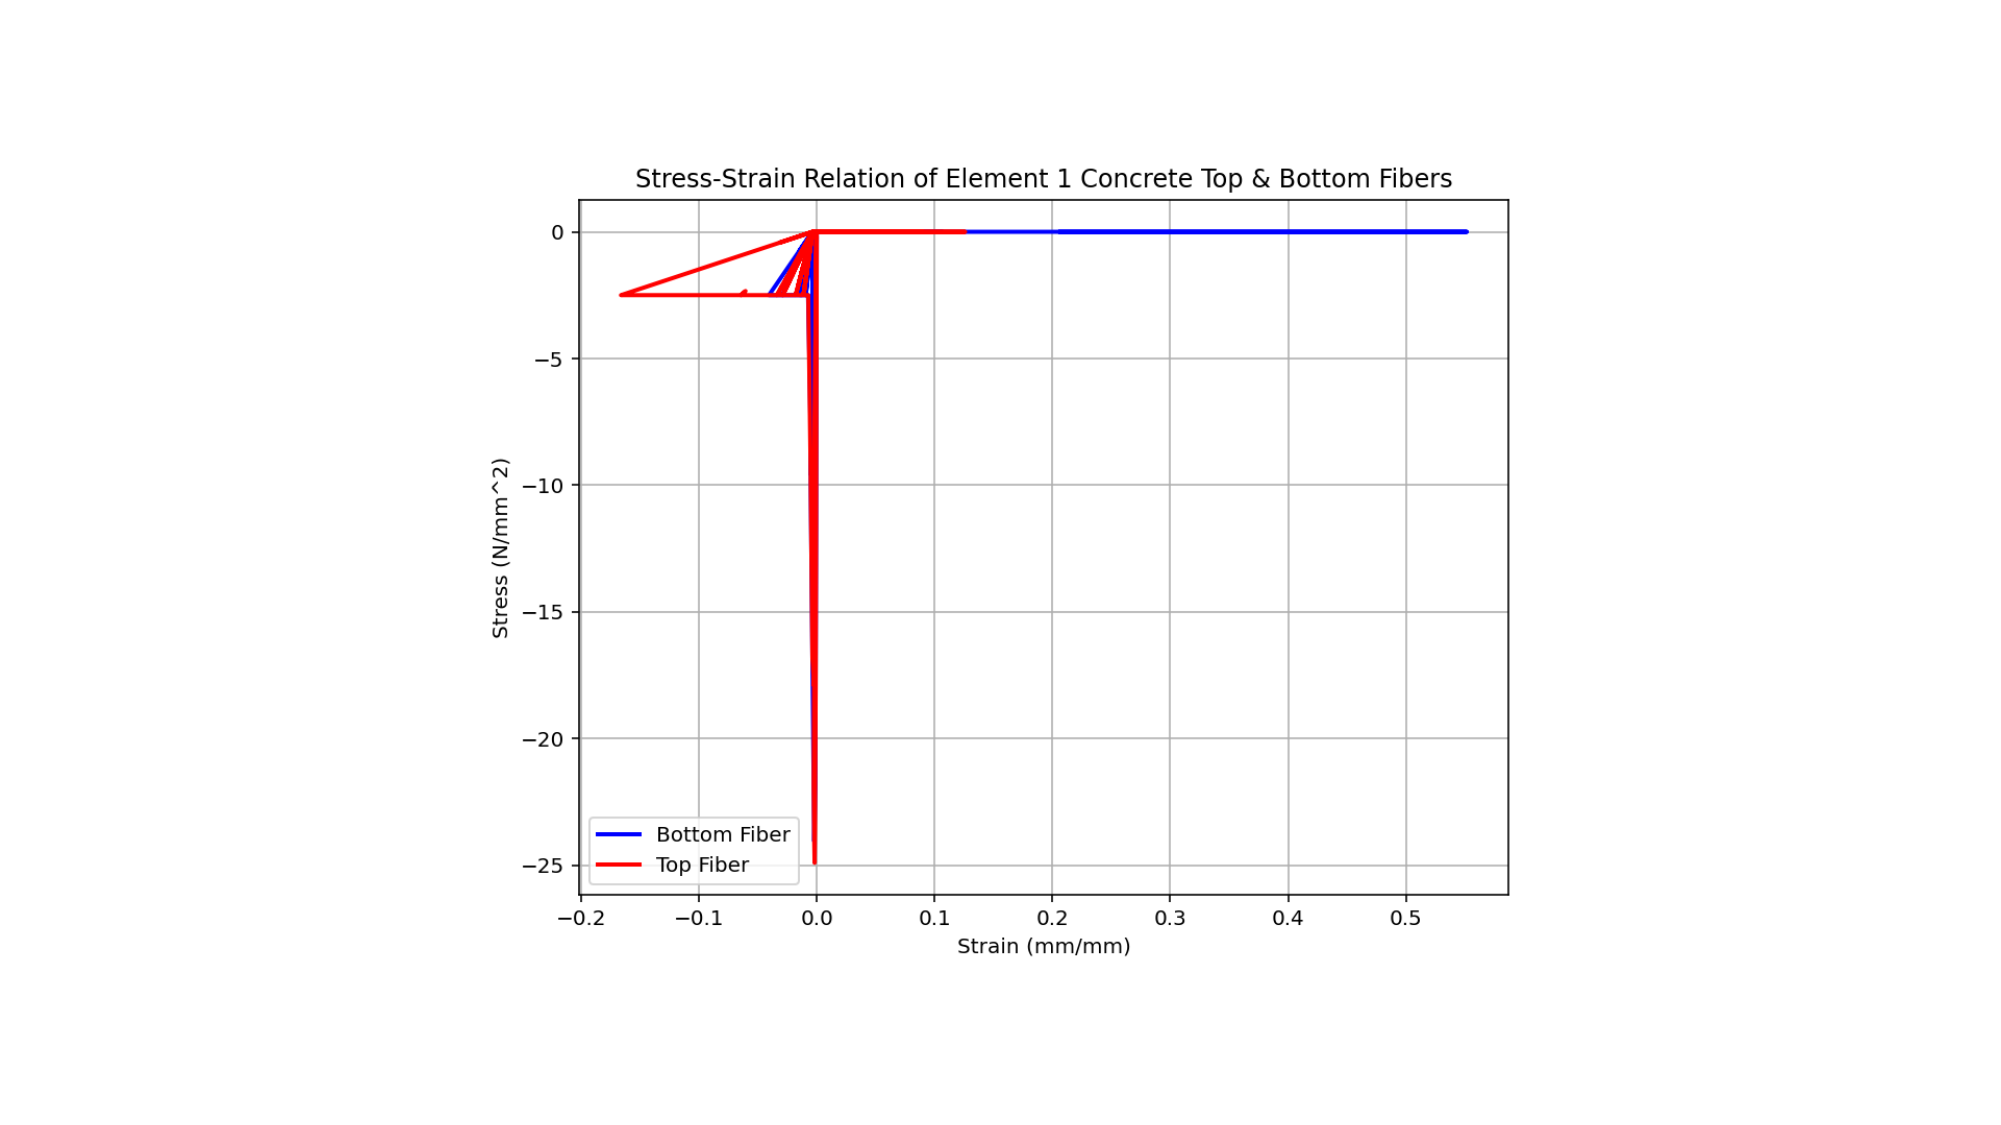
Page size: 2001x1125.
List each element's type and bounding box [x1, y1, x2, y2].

picture [476, 153, 1524, 972]
